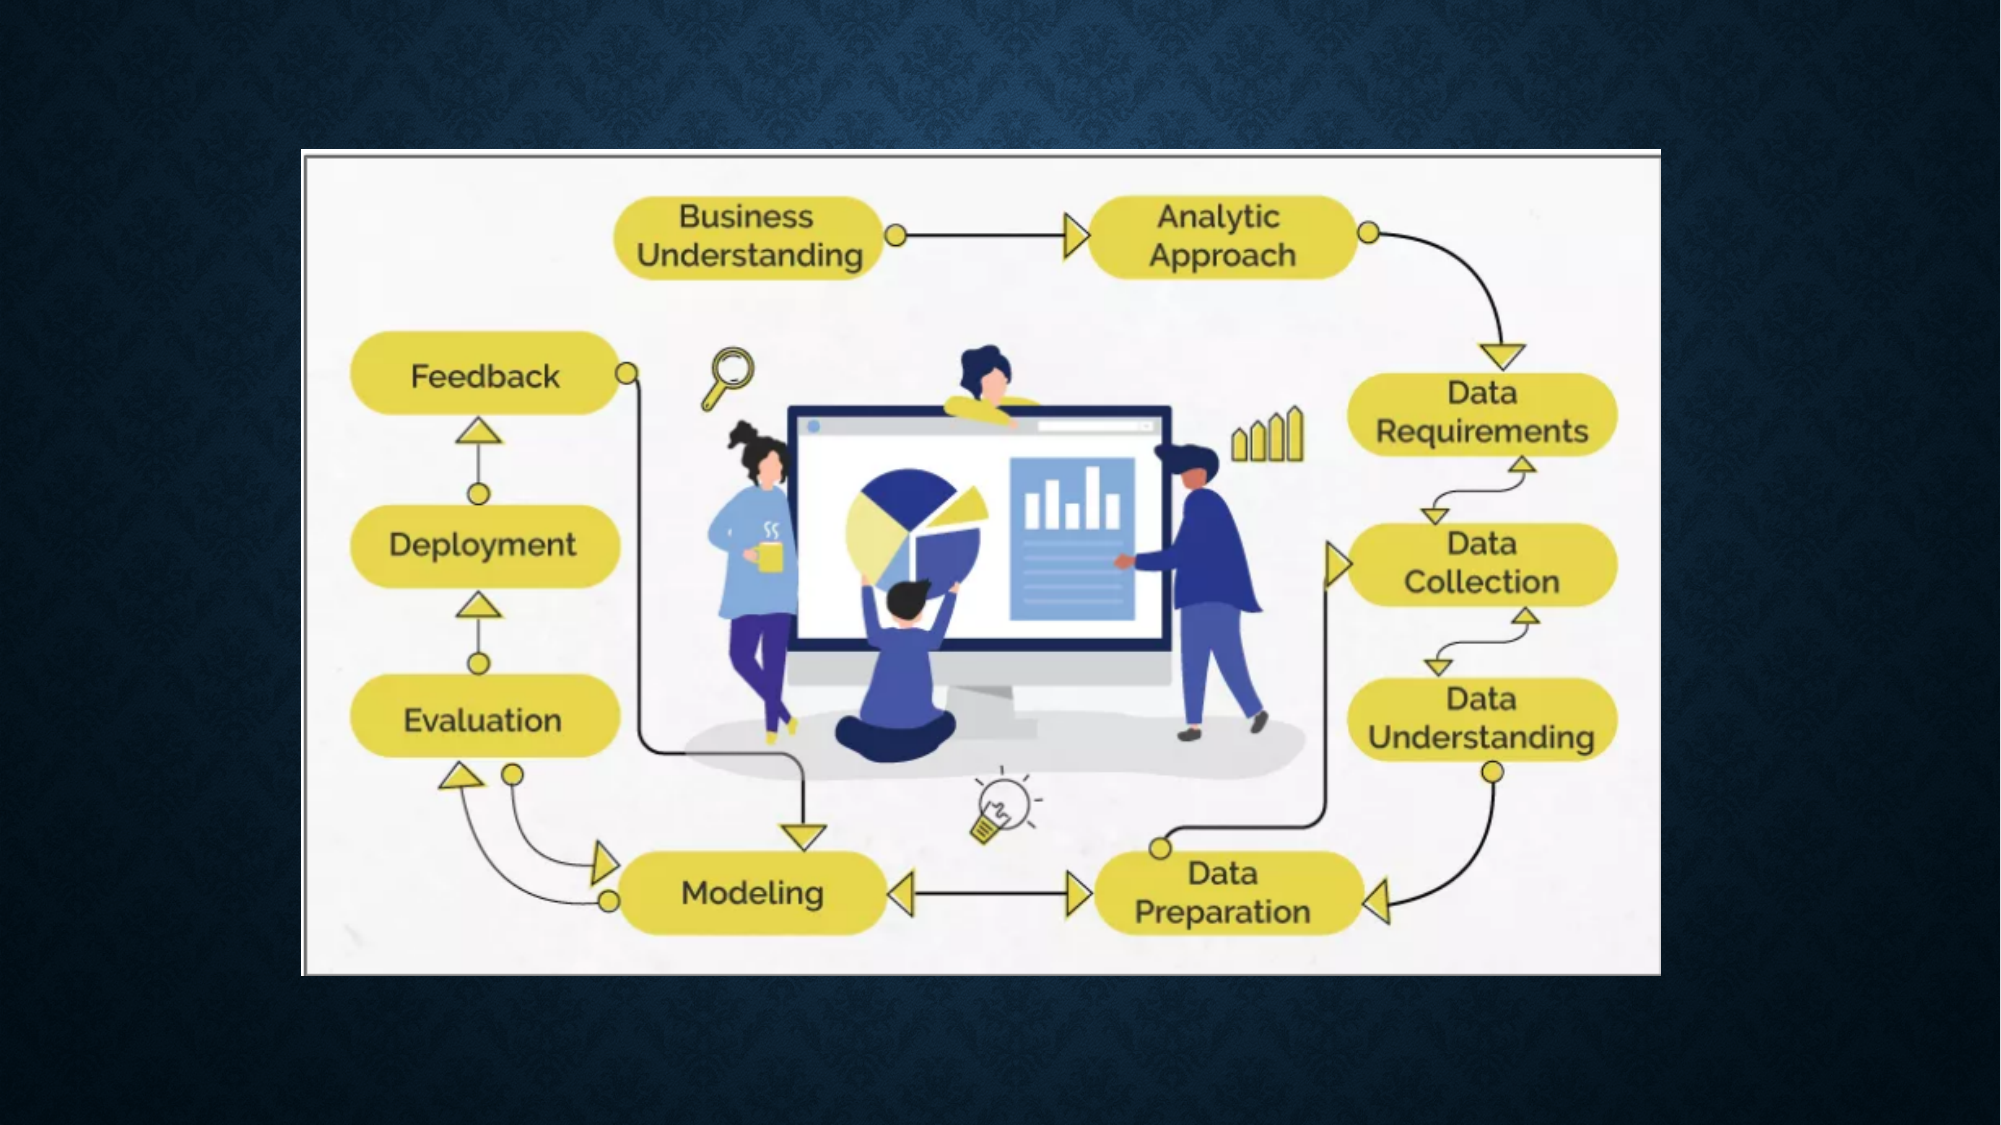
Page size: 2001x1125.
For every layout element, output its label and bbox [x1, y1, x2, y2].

picture [301, 148, 1662, 976]
